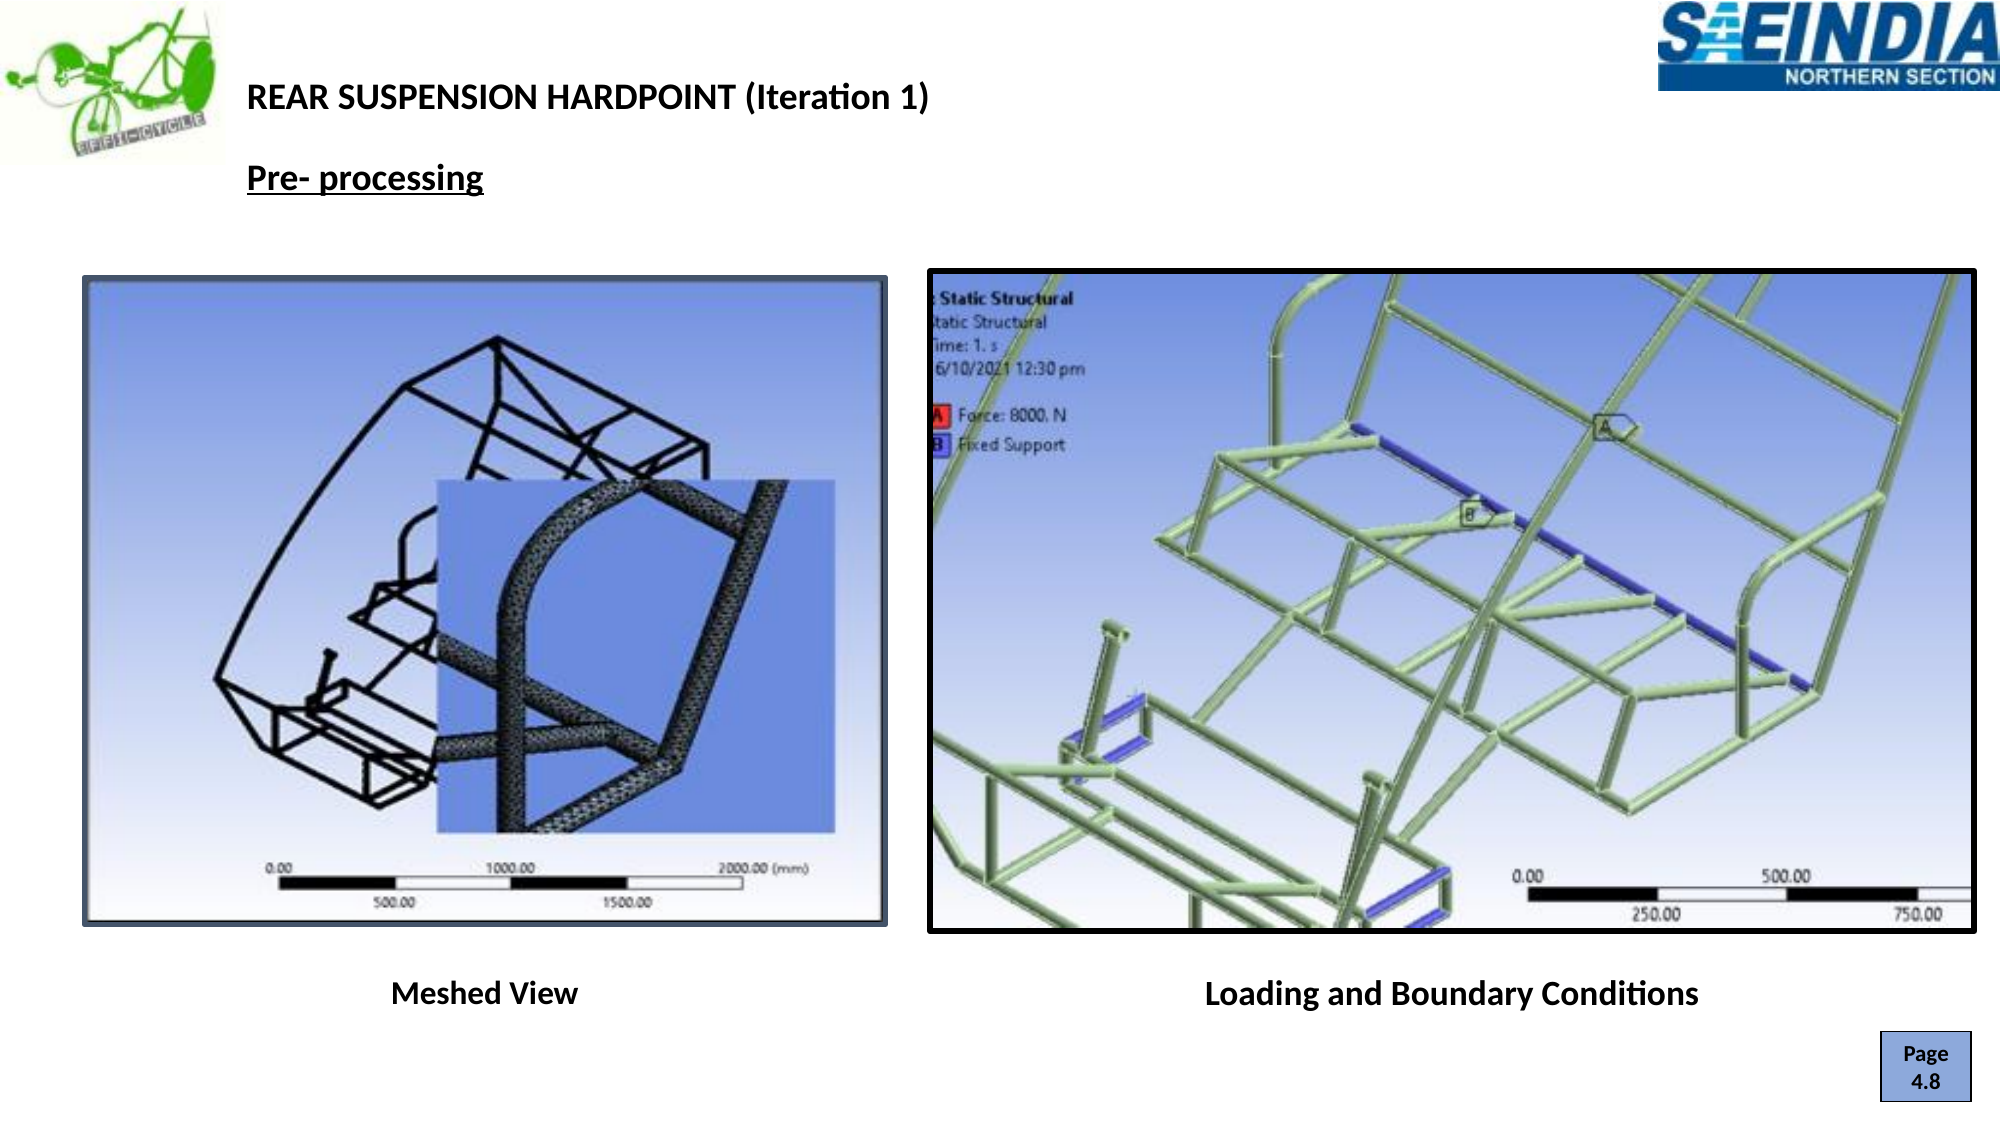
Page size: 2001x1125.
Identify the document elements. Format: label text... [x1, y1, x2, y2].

title REAR SUSPENSION HARDPOINT (Iteration 1) Pre- processing [231, 29, 1415, 247]
picture [0, 1, 226, 165]
picture [1658, 1, 2000, 91]
picture [86, 279, 884, 923]
text_box Page 4.8 [1881, 1031, 1972, 1102]
picture [932, 273, 1972, 929]
text_box Meshed View [175, 955, 794, 1027]
text_box Loading and Boundary Conditions [1121, 958, 1783, 1024]
